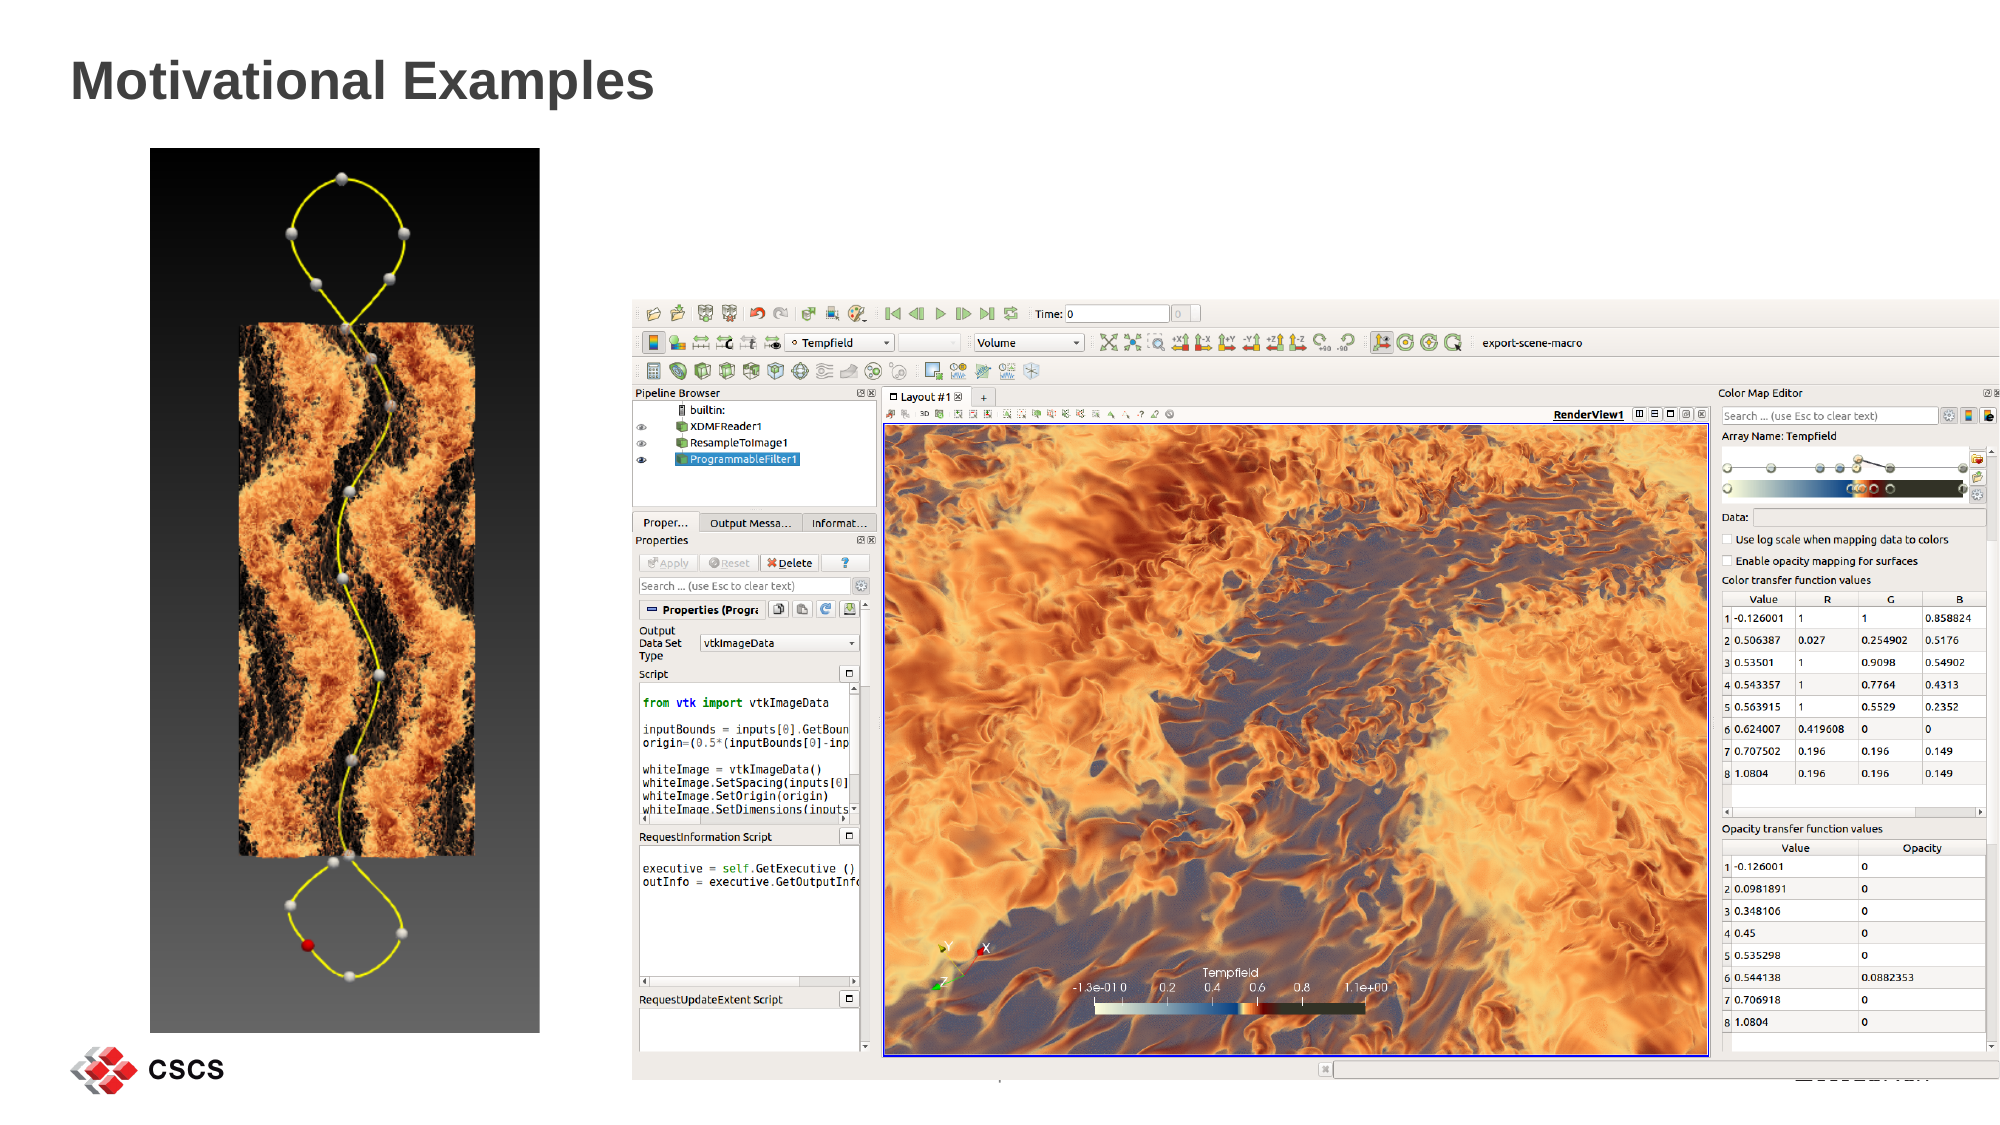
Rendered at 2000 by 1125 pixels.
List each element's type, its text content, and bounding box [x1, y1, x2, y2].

picture [632, 299, 2000, 1080]
text_box Motivational Examples [70, 7, 1929, 149]
picture [149, 148, 540, 1033]
